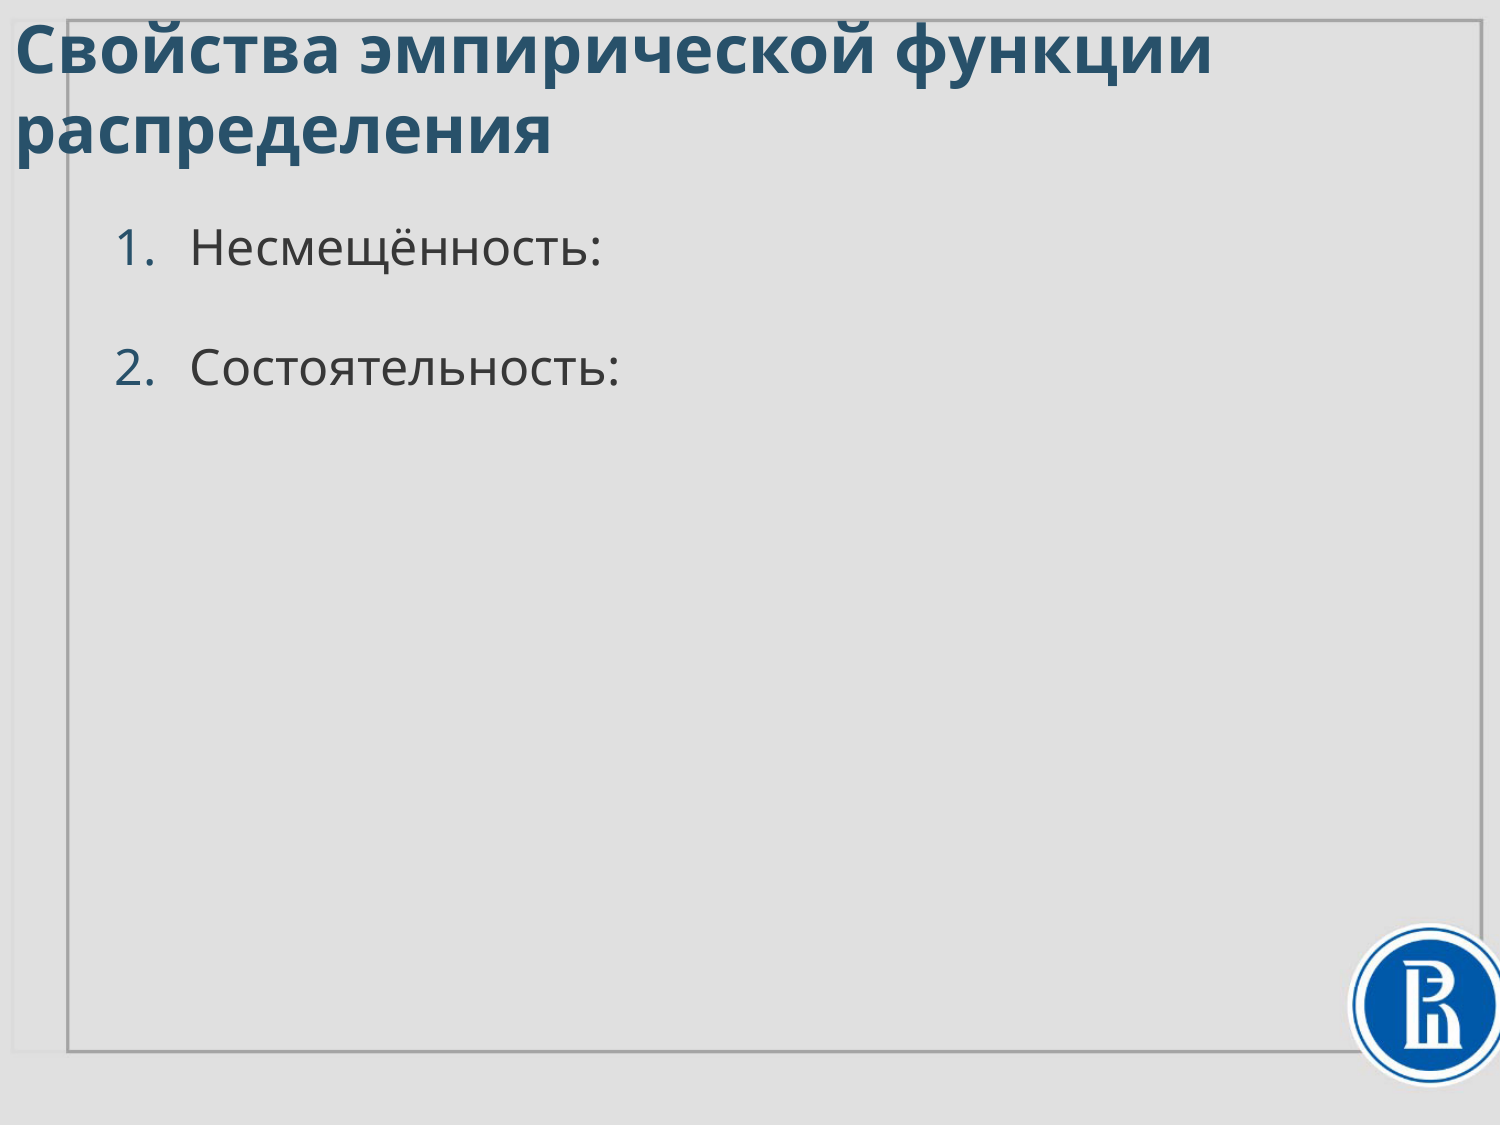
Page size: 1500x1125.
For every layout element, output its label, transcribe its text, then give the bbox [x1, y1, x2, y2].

picture [0, 96, 1500, 1125]
text_box Свойства эмпирической функции распределения [0, 0, 1500, 96]
